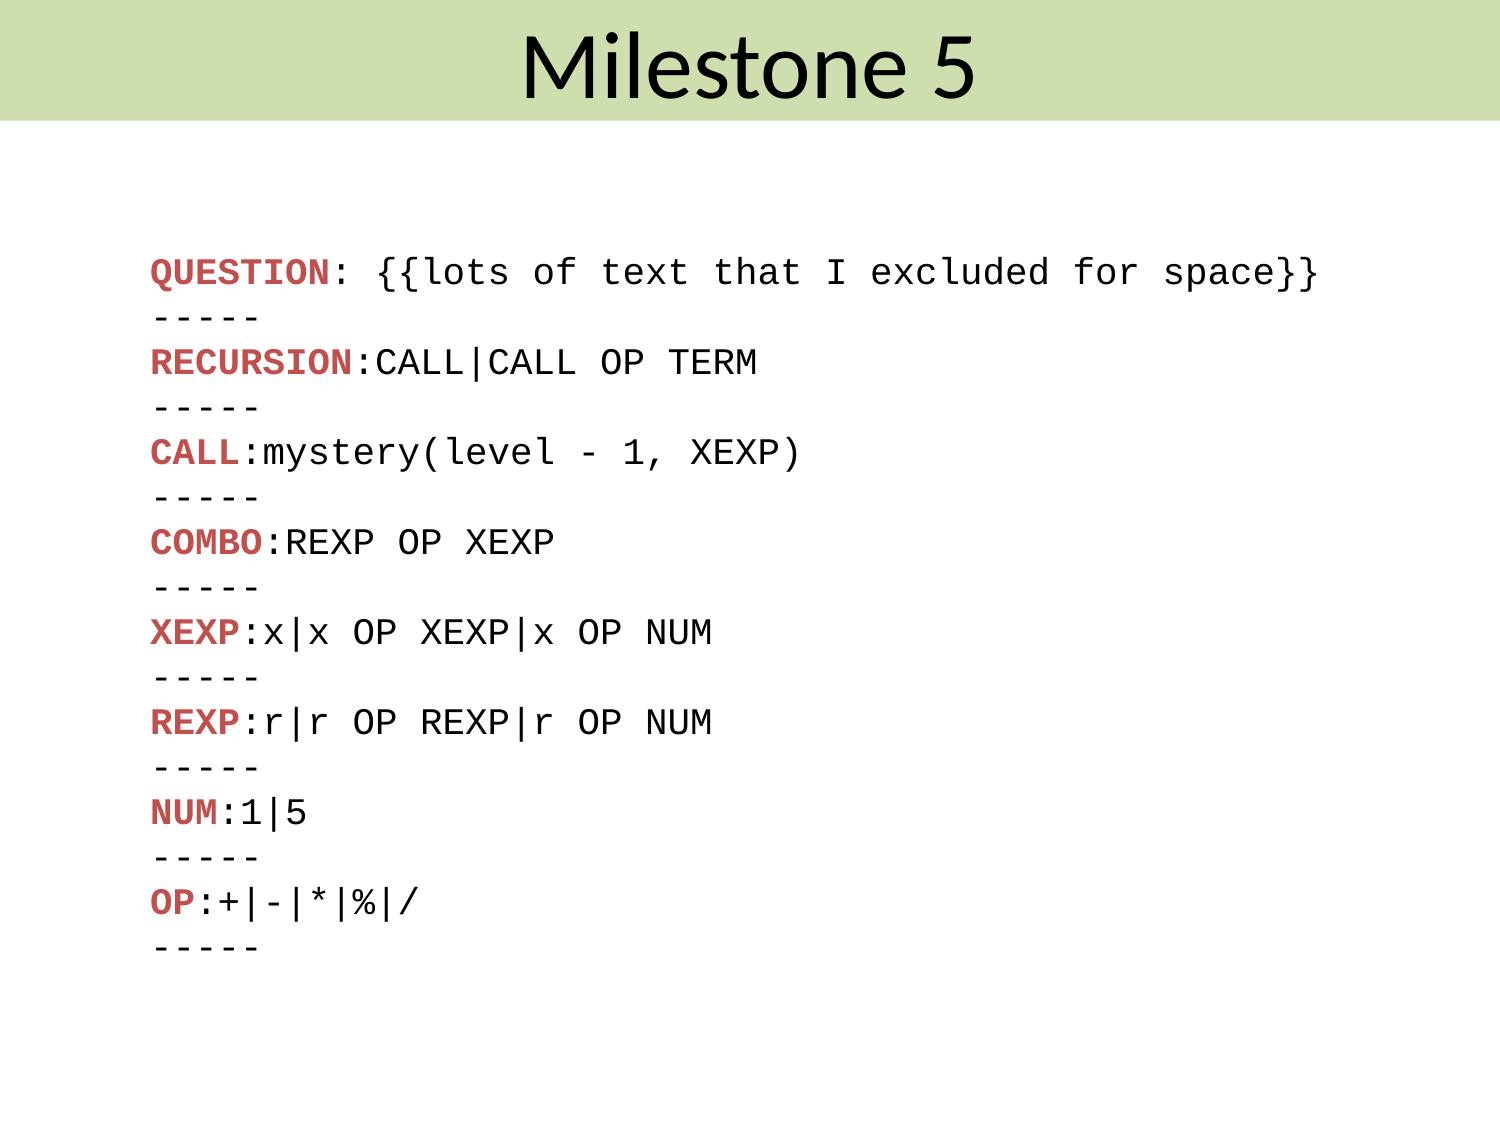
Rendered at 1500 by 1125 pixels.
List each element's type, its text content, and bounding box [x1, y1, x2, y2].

text_box Milestone 5 [0, 0, 1500, 121]
text_box QUESTION: {{lots of text that I excluded for space}} ----- RECURSION:CALL|CALL OP TERM ----- CALL:mystery(level - 1, XEXP) ----- COMBO:REXP OP XEXP ----- XEXP:x|x OP XEXP|x OP NUM ----- REXP:r|r OP REXP|r OP NUM ----- NUM:1|5 ----- OP:+|-|*|%|/ ----- [135, 239, 1389, 975]
